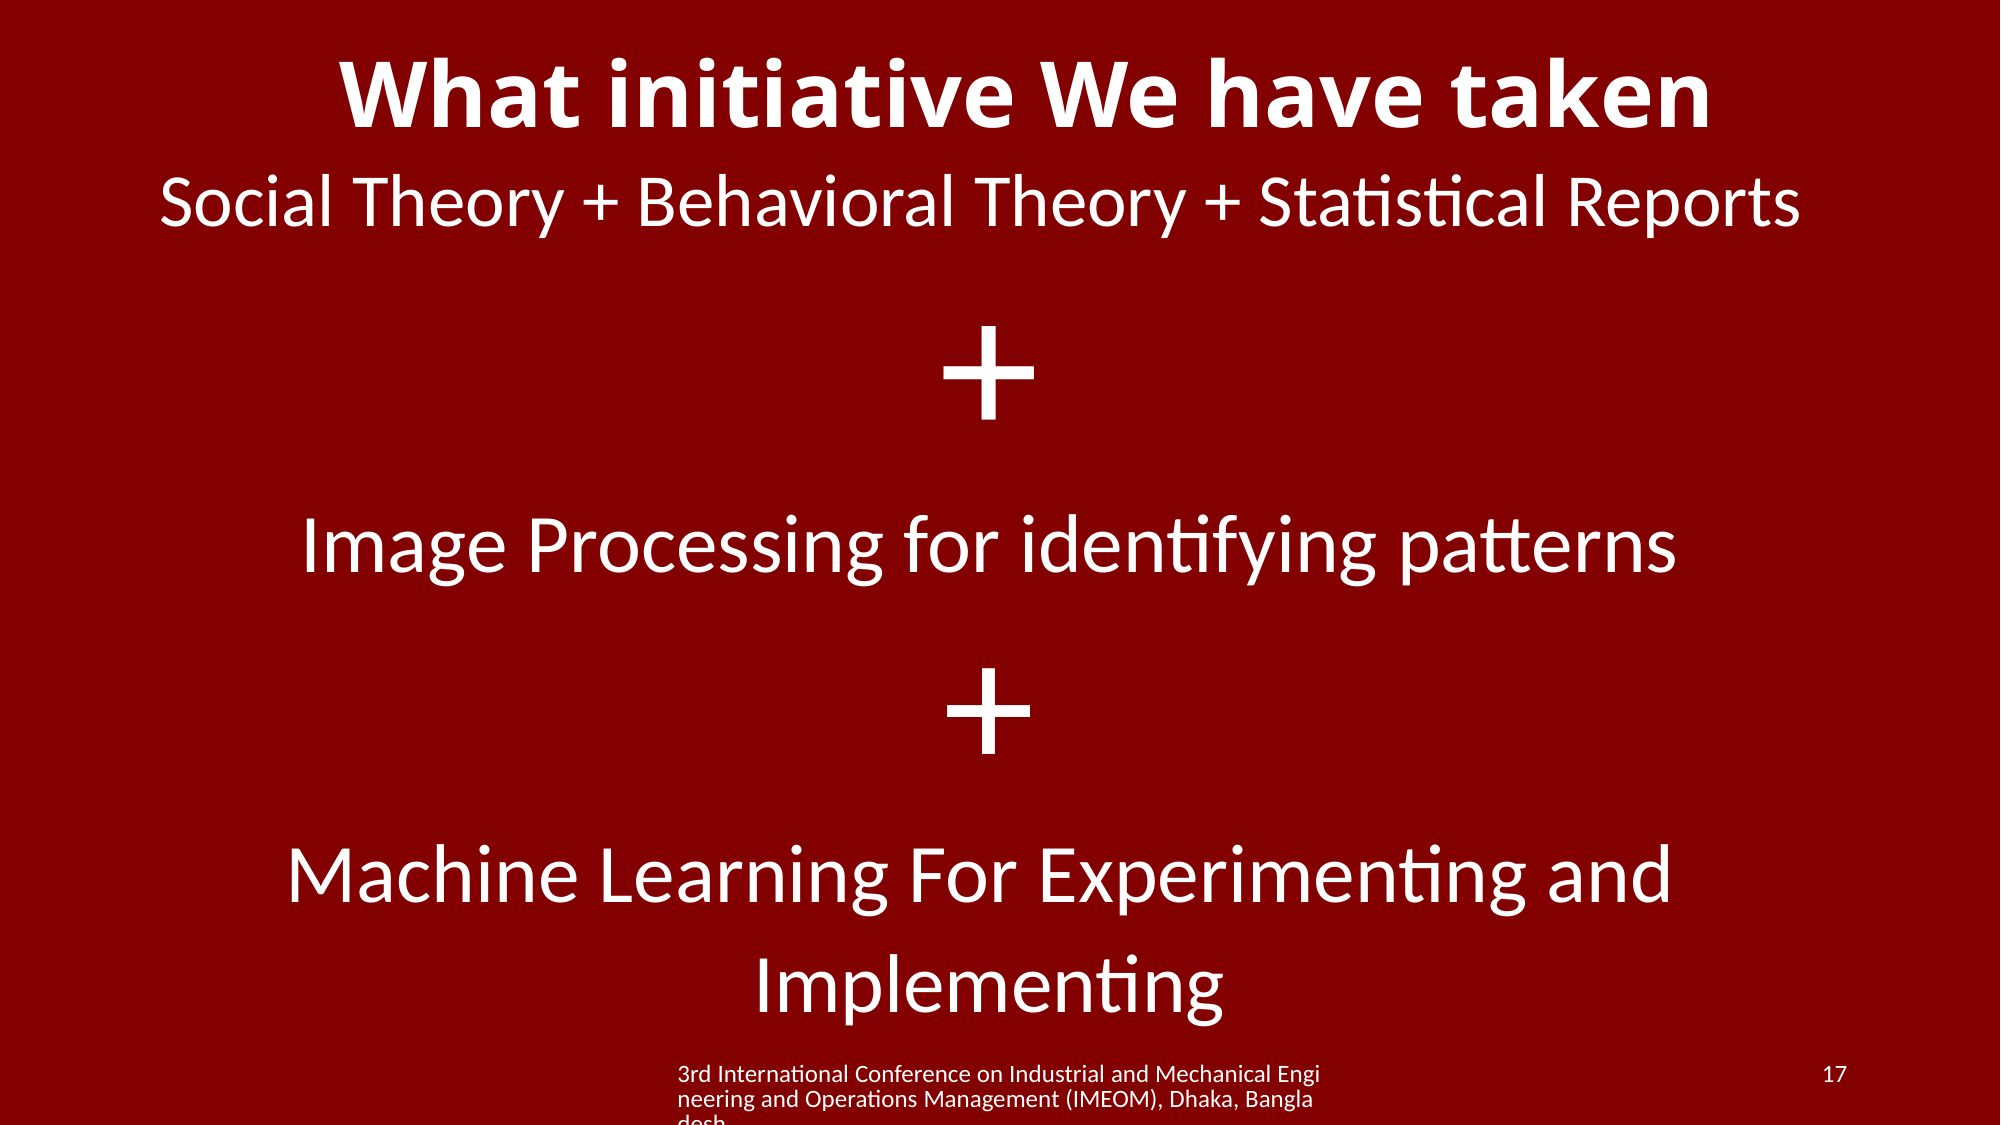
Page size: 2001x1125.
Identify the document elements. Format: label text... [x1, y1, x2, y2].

footer 3rd International Conference on Industrial and Mechanical Engineering and Operations Management (IMEOM), Dhaka, Bangladesh [662, 1042, 1338, 1103]
title What initiative We have taken [319, 33, 1735, 154]
slide_number 17 [1412, 1042, 1863, 1103]
subtitle Social Theory + Behavioral Theory + Statistical Reports + Image Processing for identifying patterns + Machine Learning For Experimenting and Implementing [30, 154, 1949, 1002]
